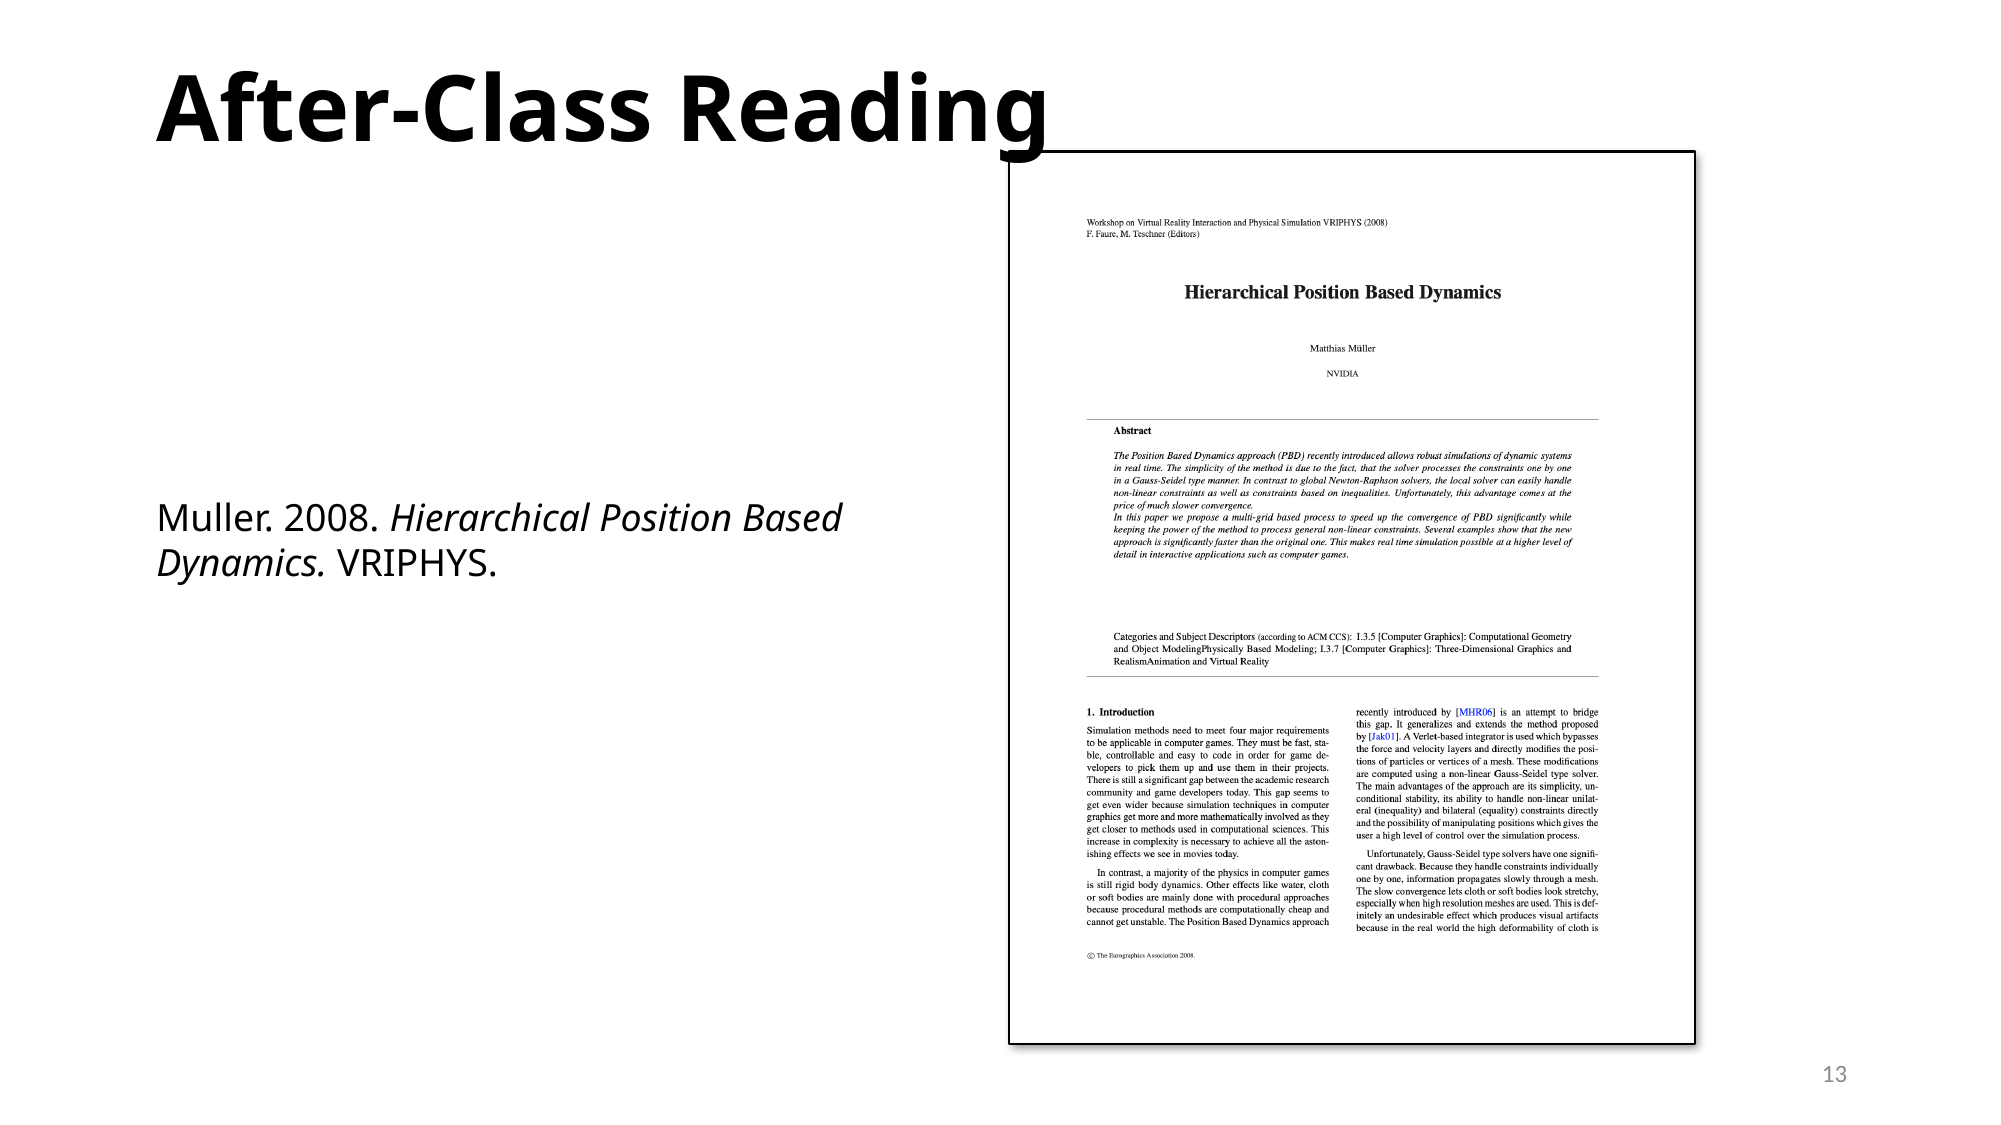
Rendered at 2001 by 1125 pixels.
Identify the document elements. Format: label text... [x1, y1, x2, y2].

picture [1009, 152, 1695, 1043]
title After-Class Reading [141, 3, 1960, 221]
slide_number 13 [1412, 1042, 1863, 1103]
text_box Muller. 2008. Hierarchical Position Based Dynamics. VRIPHYS. [141, 486, 974, 592]
